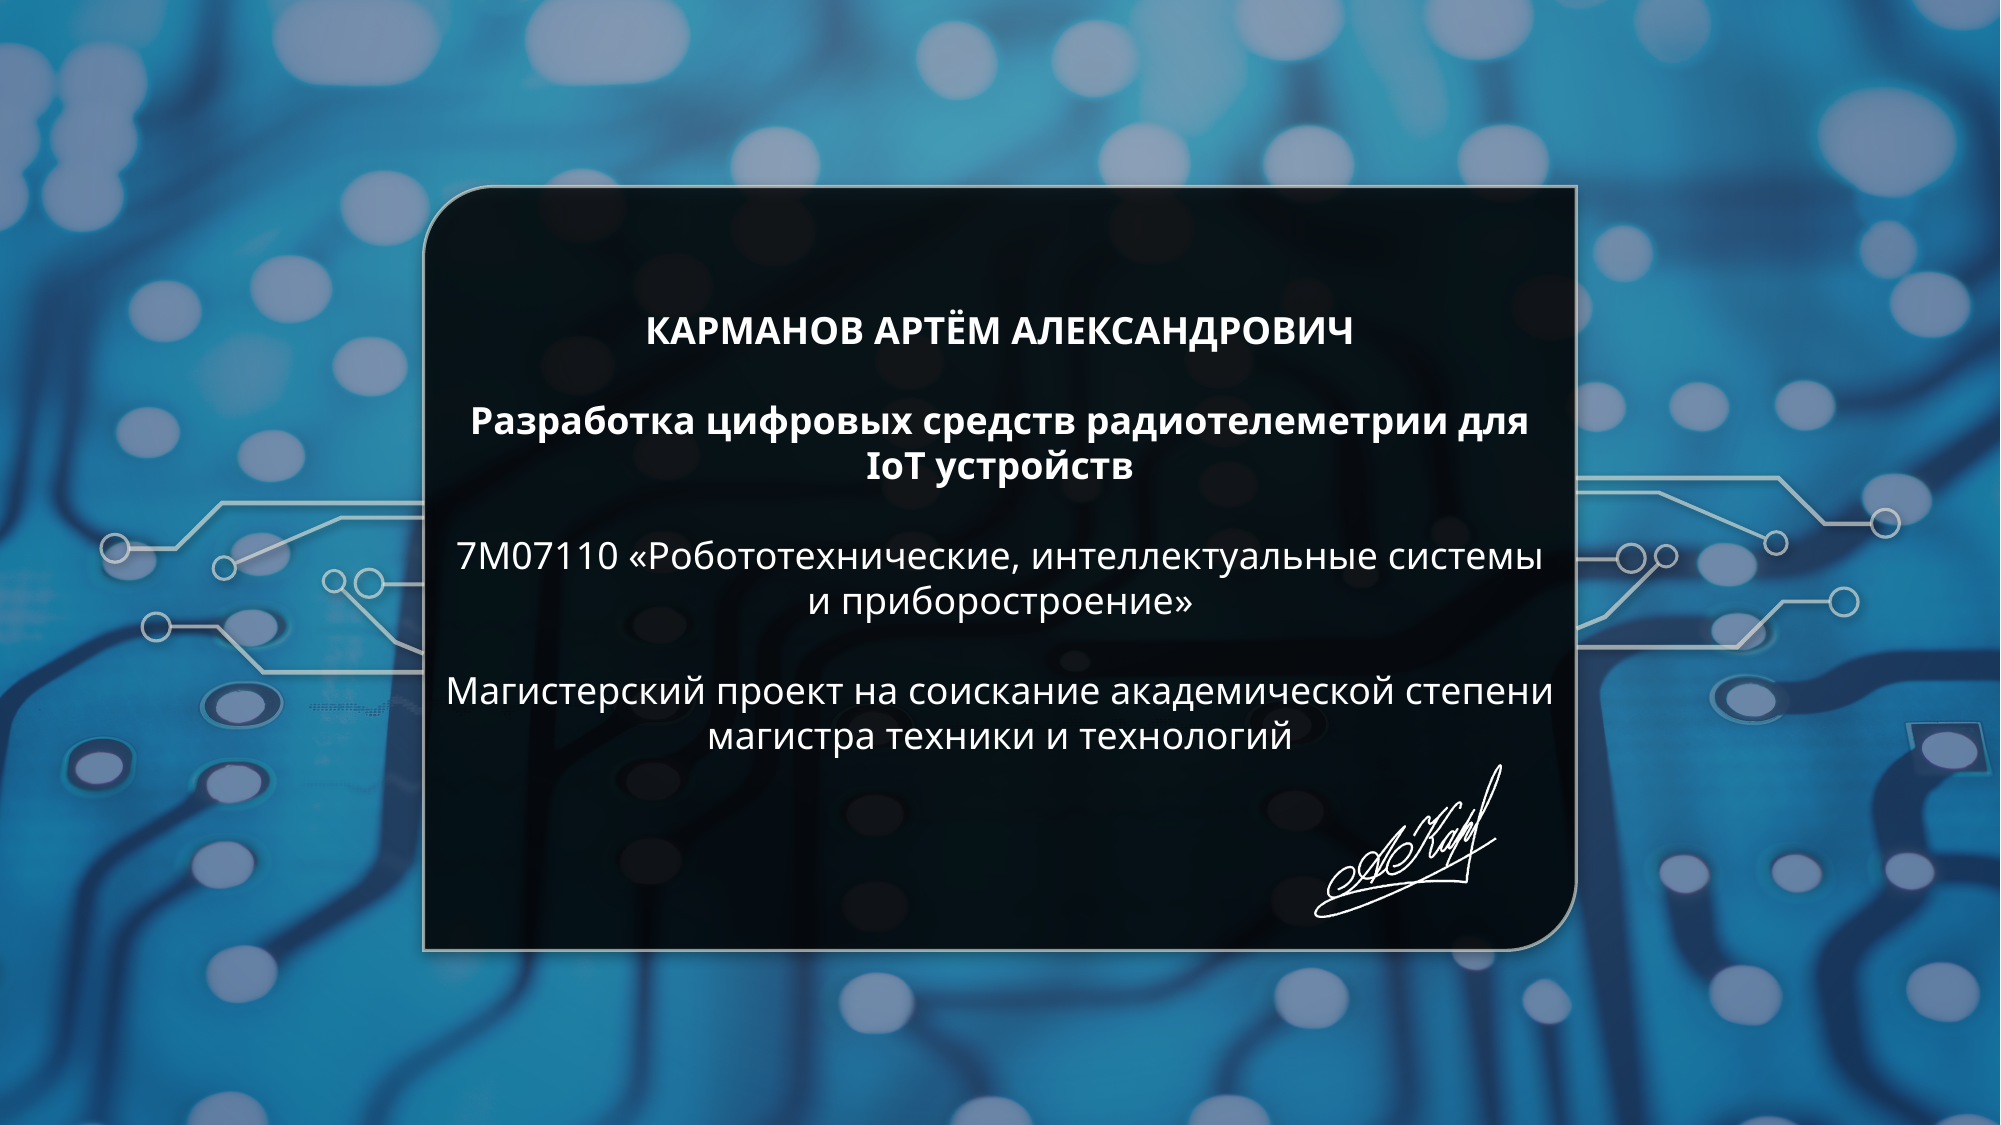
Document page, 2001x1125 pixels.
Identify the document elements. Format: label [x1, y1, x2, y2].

text_box [99, 186, 1902, 951]
picture [0, 0, 2000, 1125]
